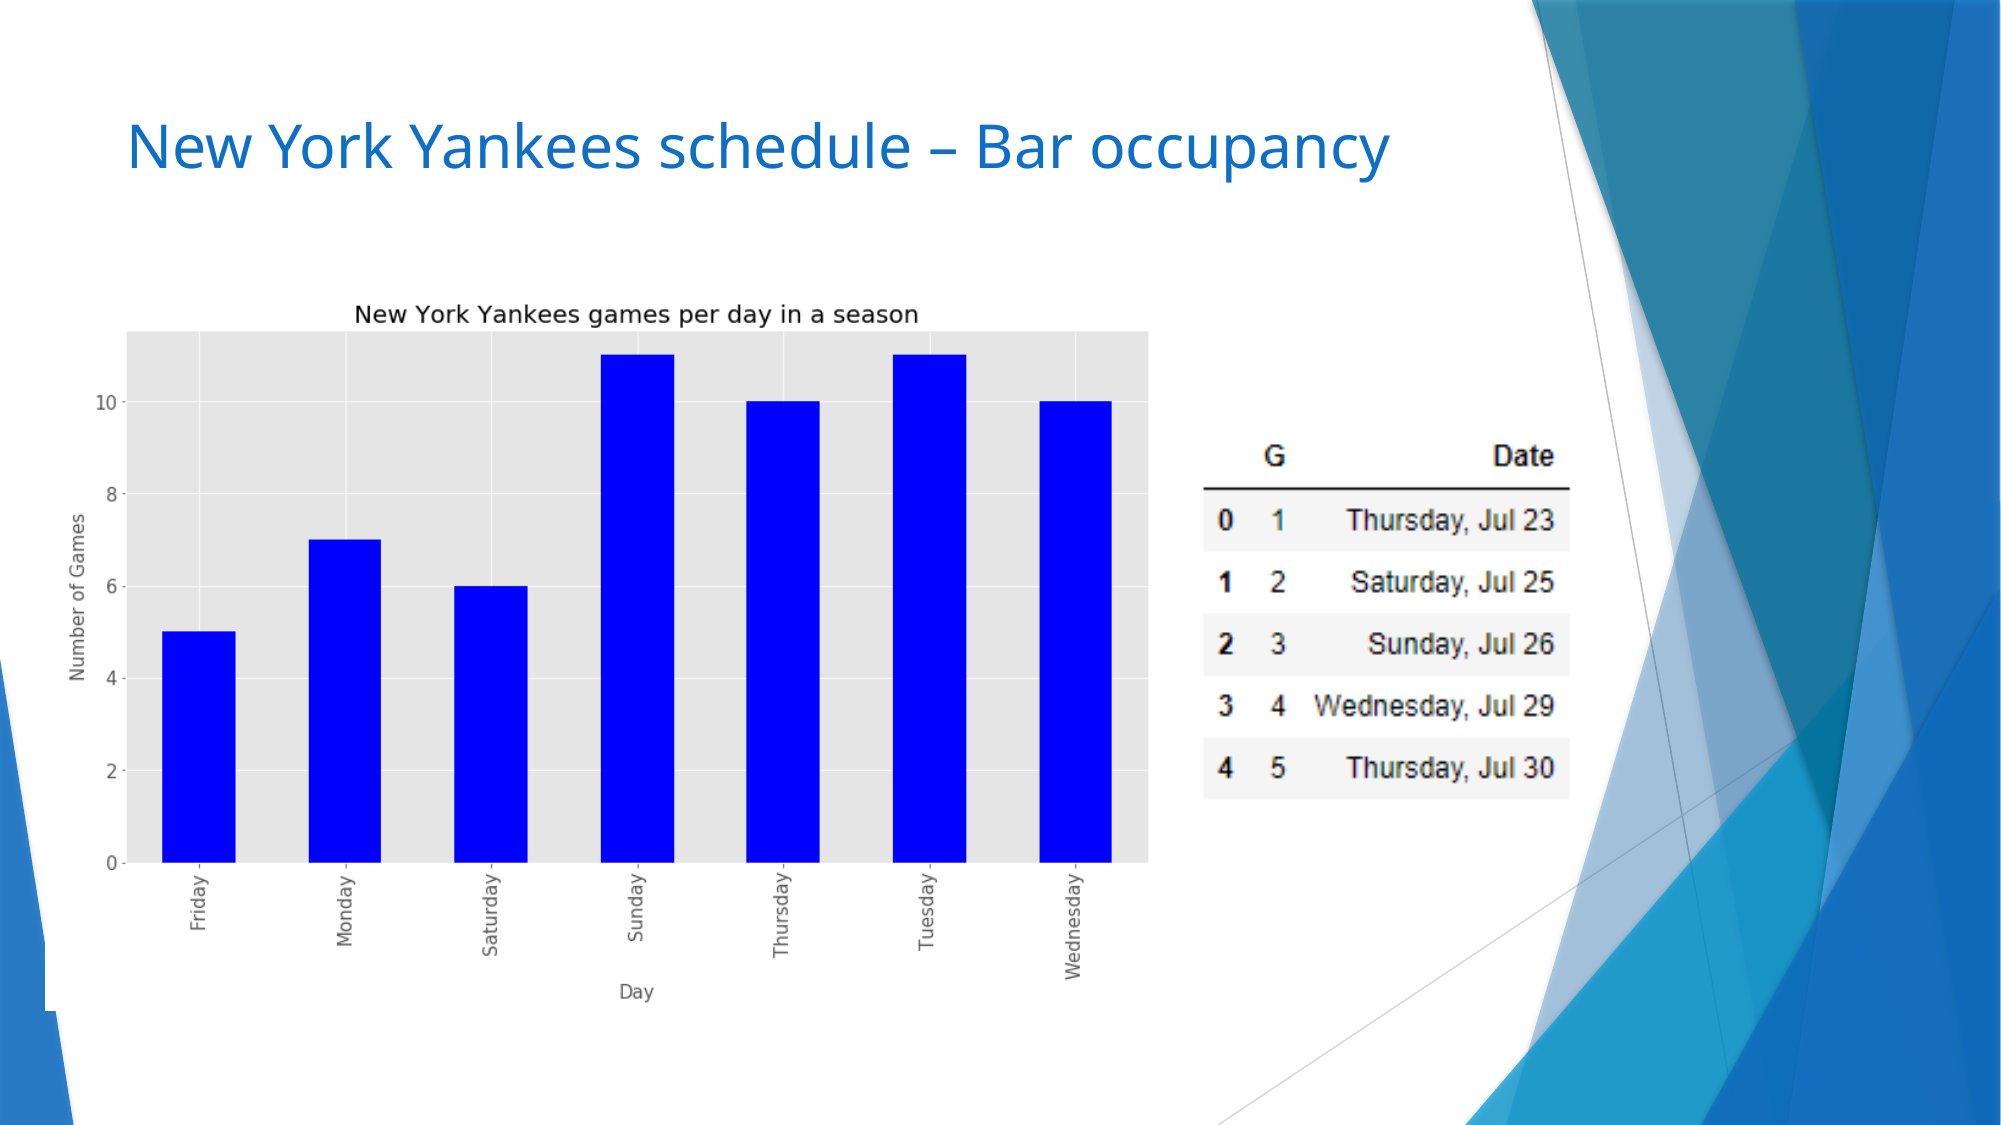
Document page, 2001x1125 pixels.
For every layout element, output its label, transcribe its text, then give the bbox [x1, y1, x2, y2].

title New York Yankees schedule – Bar occupancy [111, 99, 1563, 235]
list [44, 296, 1169, 1011]
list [1189, 412, 1587, 812]
